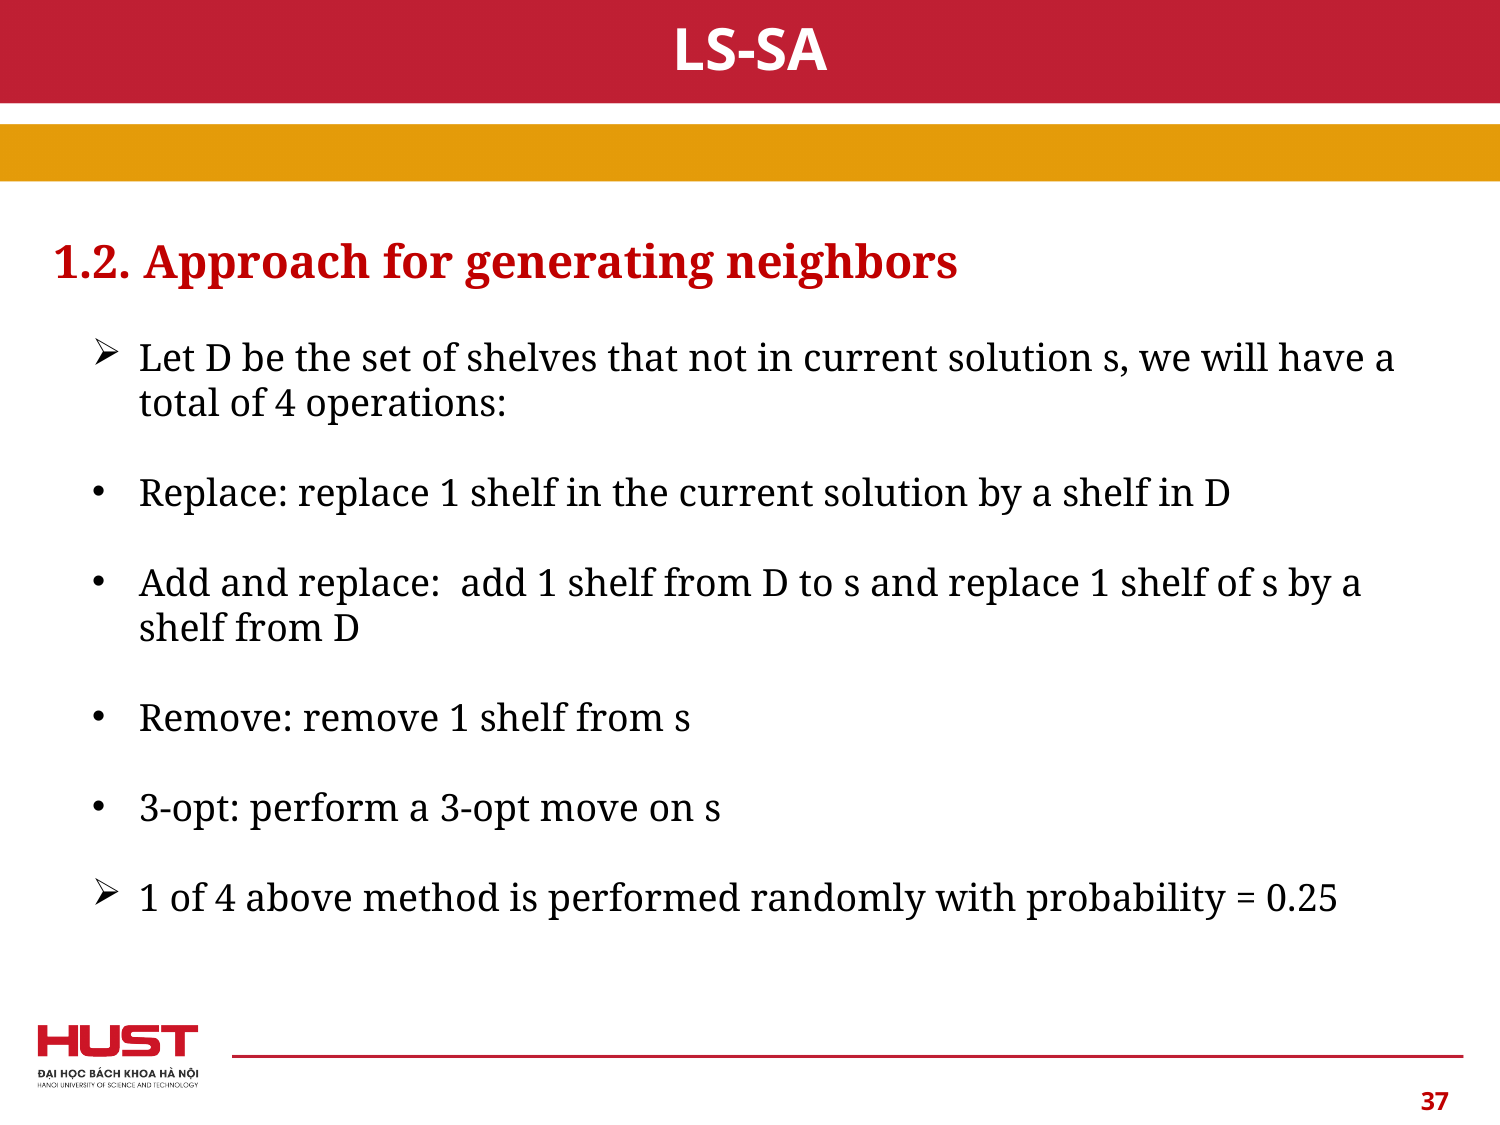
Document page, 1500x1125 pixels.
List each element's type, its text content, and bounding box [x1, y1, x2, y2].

slide_number 37 [1126, 1078, 1464, 1125]
title LS-SA [38, 12, 1462, 87]
list 1.2. Approach for generating neighbors [38, 201, 1462, 328]
text_box Let D be the set of shelves that not in current solution s, we will have a total of 4 operations: Replace: replace 1 shelf in the current solution by a shelf in D Add and replace: add 1 shelf from D to s and replace 1 shelf of s by a shelf from D Remove: remove 1 shelf from s 3-opt: perform a 3-opt move on s 1 of 4 above method is performed randomly with probability = 0.25 [77, 326, 1473, 926]
picture [0, 0, 1500, 1125]
